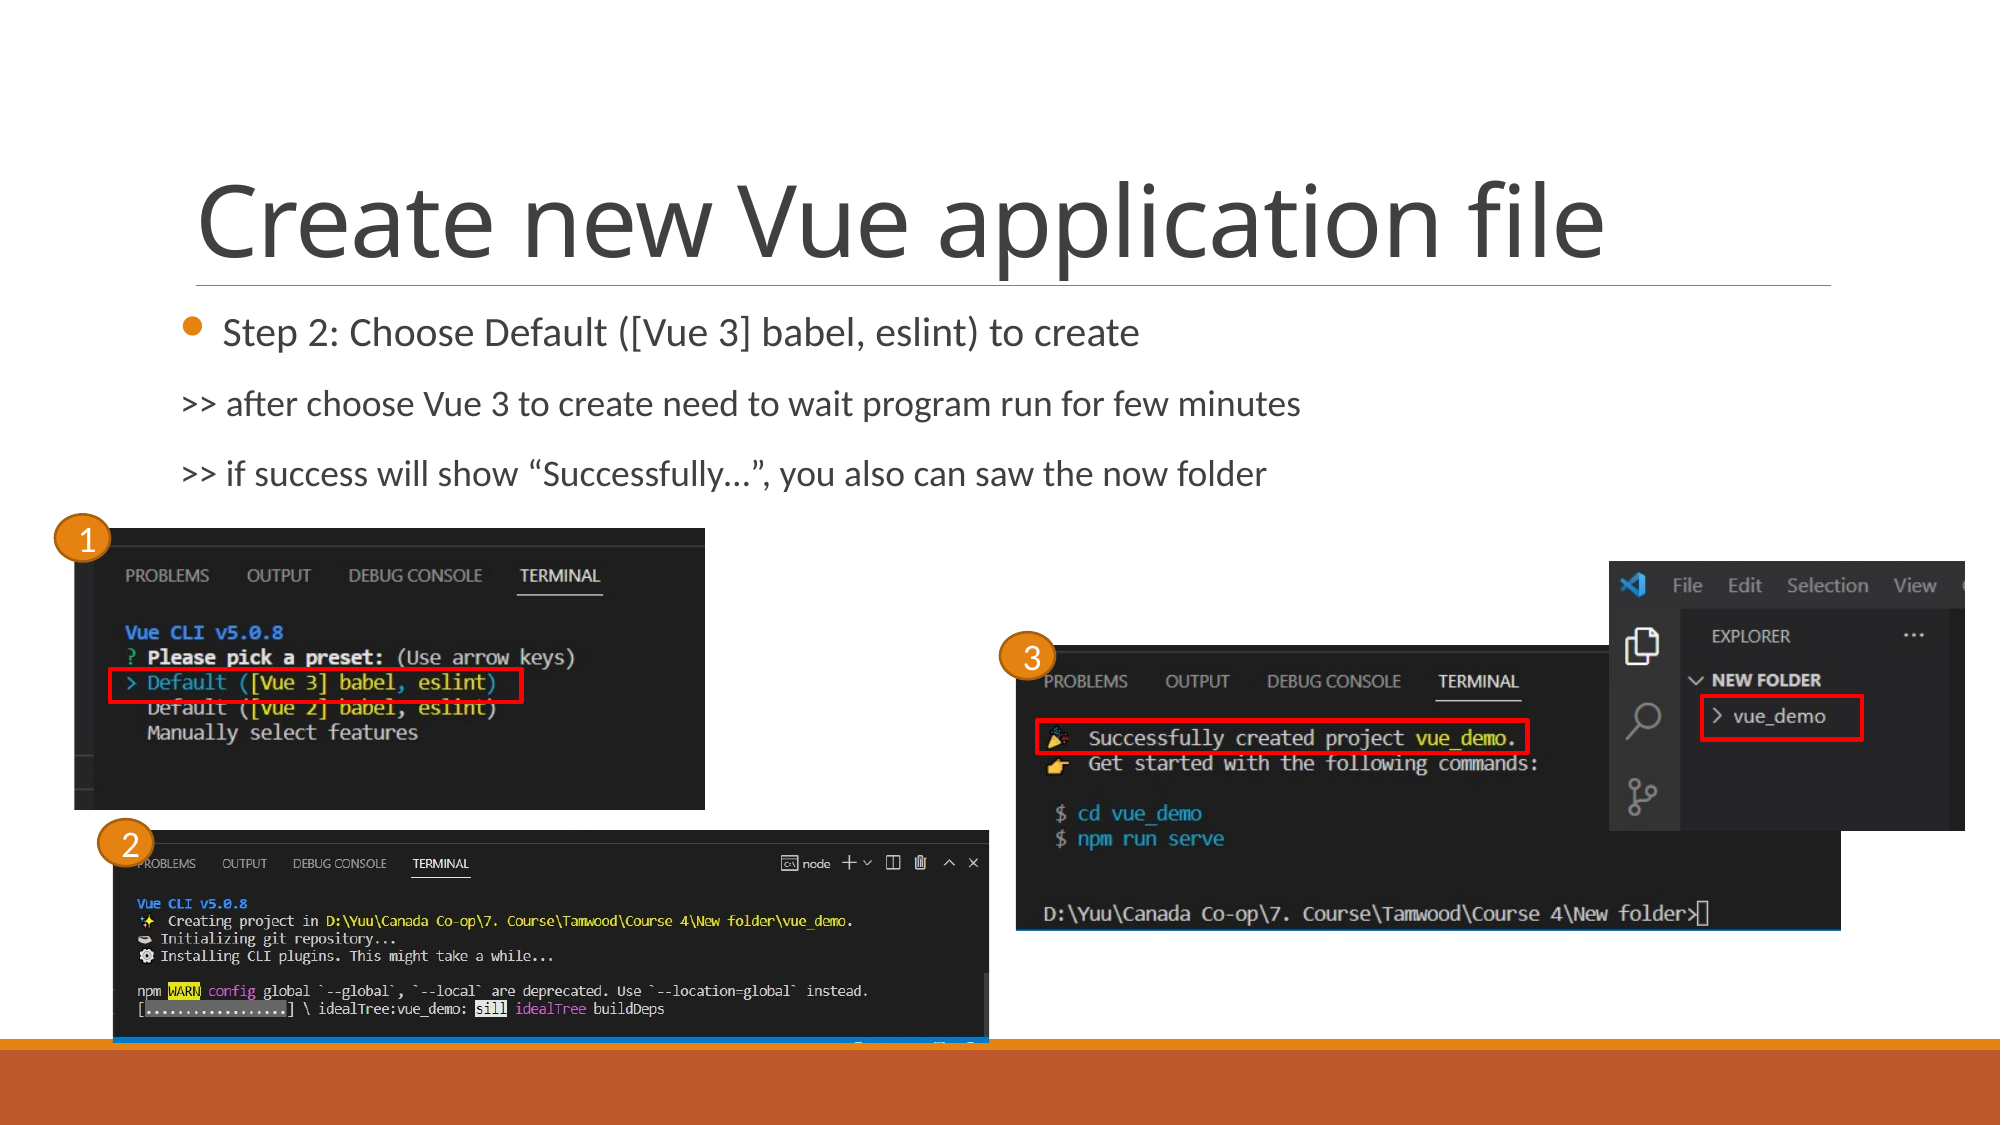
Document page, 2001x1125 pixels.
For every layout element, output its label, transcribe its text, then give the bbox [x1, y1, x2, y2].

text_box 3 [998, 630, 1051, 677]
picture [1015, 561, 1966, 931]
picture [73, 527, 706, 811]
text_box 1 [53, 513, 107, 561]
text_box 2 [96, 817, 148, 863]
title Create new Vue application file [180, 47, 1830, 285]
text_box Step 2: Choose Default ([Vue 3] babel, eslint) to create >> after choose Vue 3 to create need to wait program run for few minutes >> if success will show “Successfully…”, you also can saw the now folder [179, 302, 1830, 963]
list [112, 829, 990, 1043]
